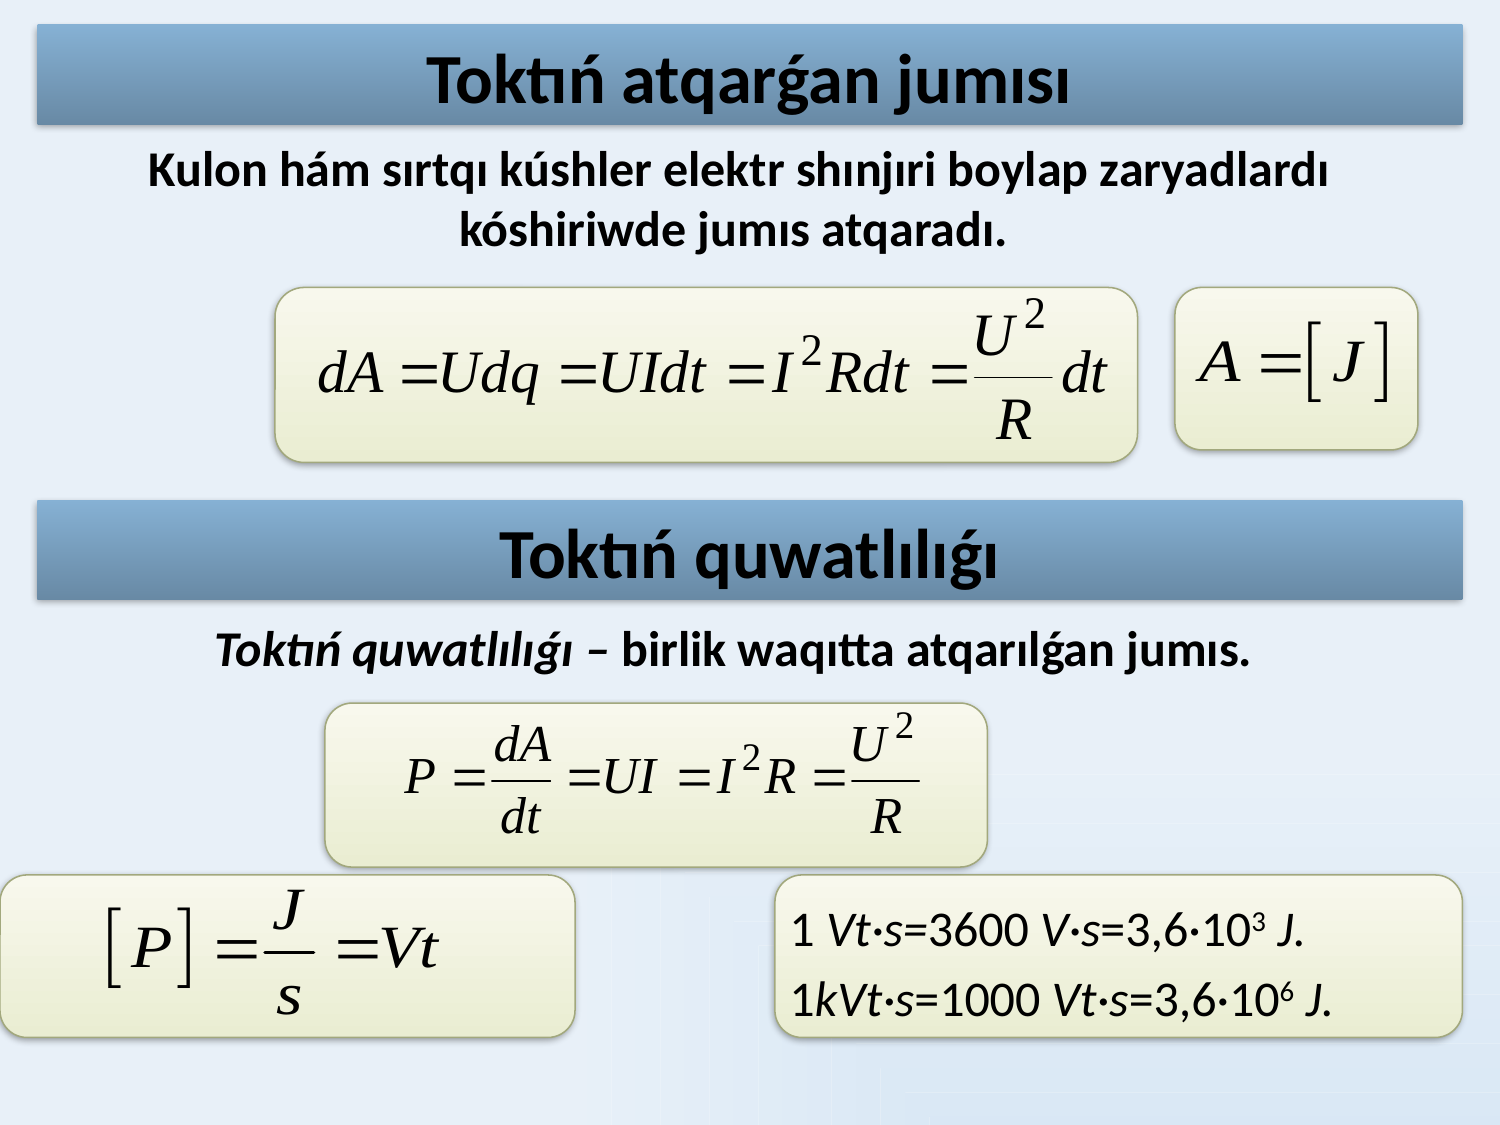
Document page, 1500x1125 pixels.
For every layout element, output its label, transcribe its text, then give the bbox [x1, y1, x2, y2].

text_box [274, 286, 1139, 464]
text_box [1459, 887, 1464, 1026]
text_box Toktıń quwatlılıǵı [37, 500, 1463, 600]
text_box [398, 702, 926, 841]
title Toktıń atqarǵan jumısı [37, 75, 1463, 125]
text_box [1174, 286, 1419, 451]
list Kulon hám sırtqı kúshler elektr shınjıri boylap zaryadlardı kóshiriwde jumıs atqaradı. Toktıń quwatlılıǵı – birlik waqıtta atqarılǵan jumıs. 1 Vt·s=3600 V·s=3,6·103 J. 1kVt·s=1000 Vt·s=3,6·106 J. [20, 128, 1459, 1100]
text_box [312, 287, 1118, 448]
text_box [1183, 316, 1405, 417]
text_box [324, 702, 989, 868]
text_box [96, 872, 454, 1028]
text_box [0, 874, 576, 1039]
text_box [0, 1, 1500, 75]
